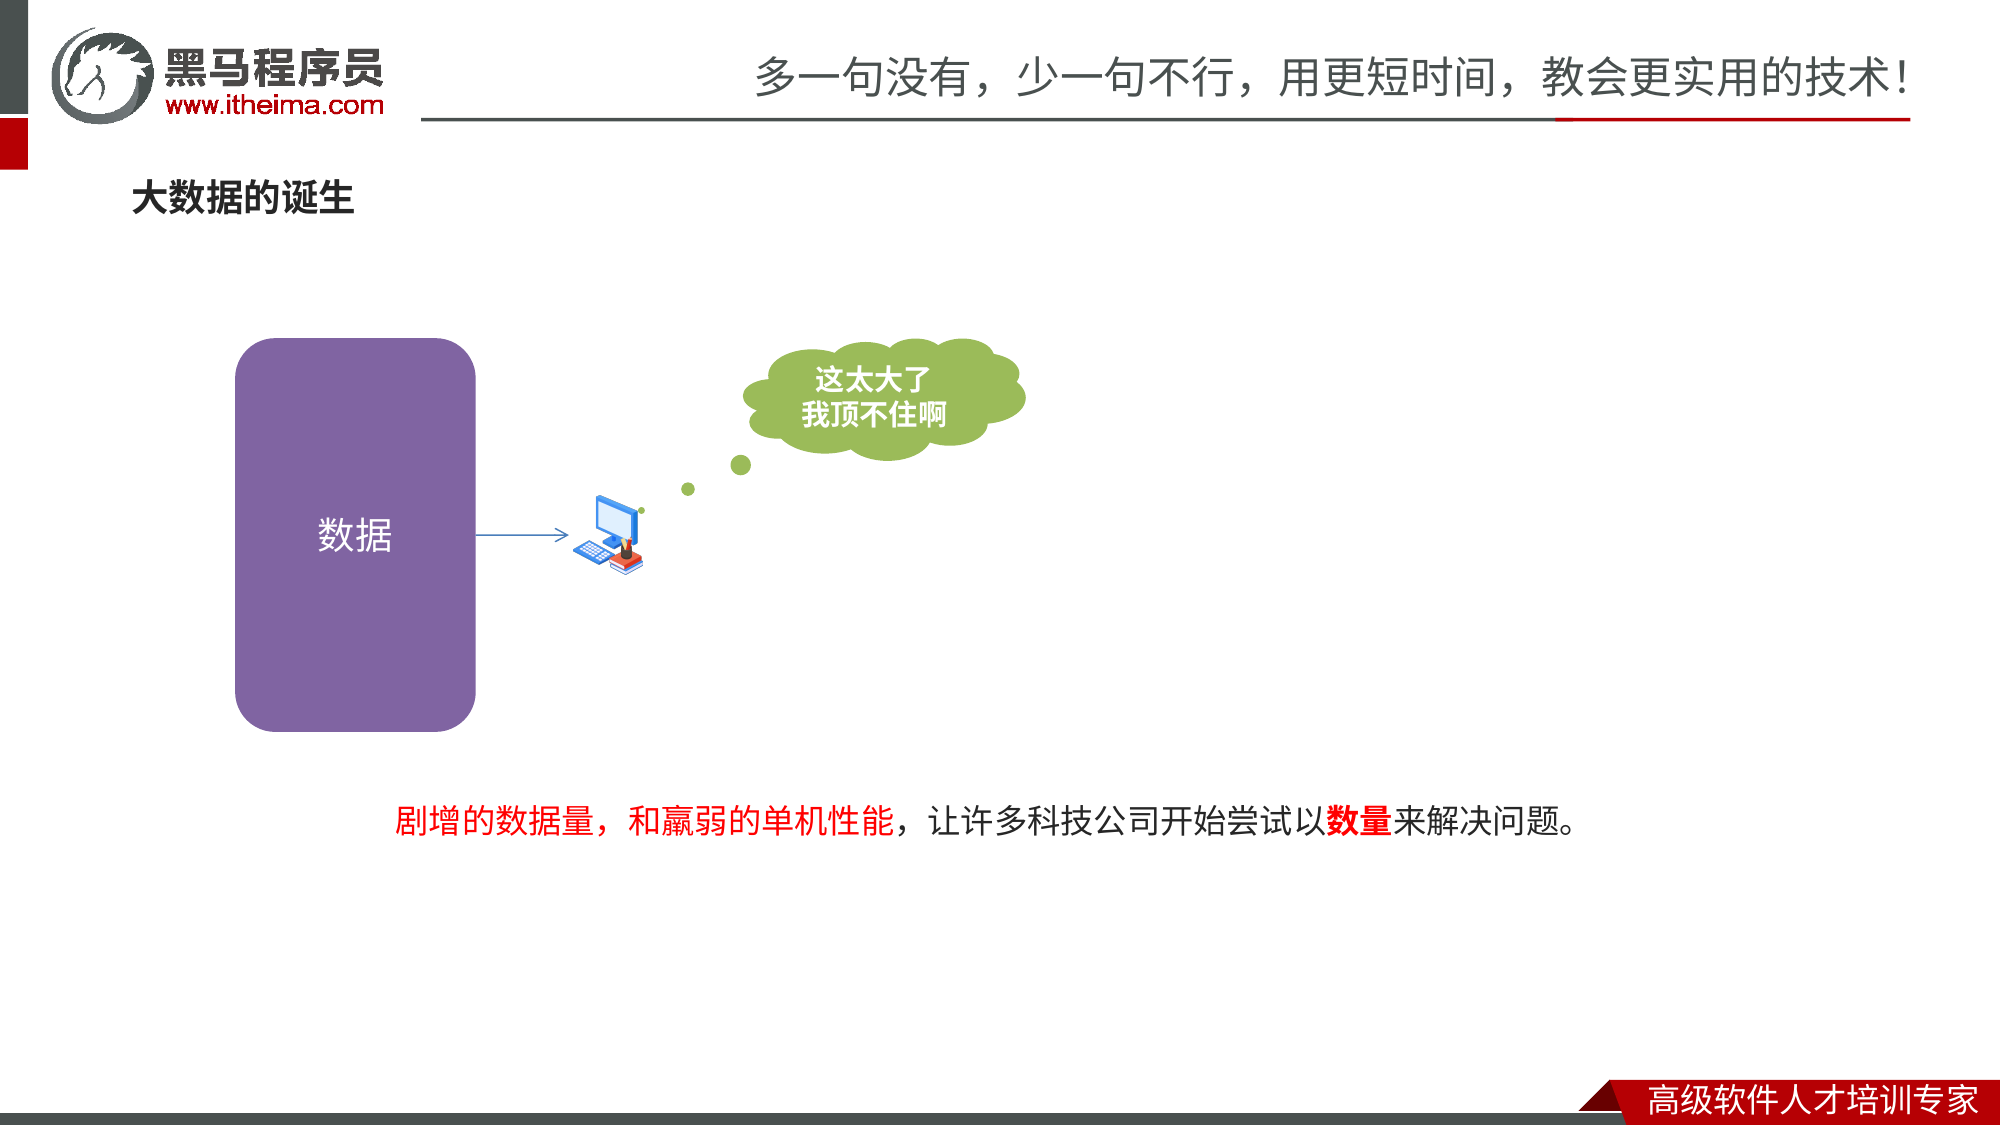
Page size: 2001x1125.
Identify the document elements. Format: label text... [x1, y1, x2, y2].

picture [568, 495, 649, 575]
text_box 剧增的数据量，和羸弱的单机性能，让许多科技公司开始尝试以数量来解决问题。 [245, 772, 1743, 874]
picture [50, 26, 384, 125]
text_box 数据 [233, 336, 478, 735]
text_box 这太大了 我顶不住啊 [679, 480, 697, 498]
list 大数据的诞生 [116, 154, 1872, 239]
text_box 这太大了 我顶不住啊 [728, 452, 753, 478]
text_box 这太大了 我顶不住啊 [740, 336, 1028, 464]
